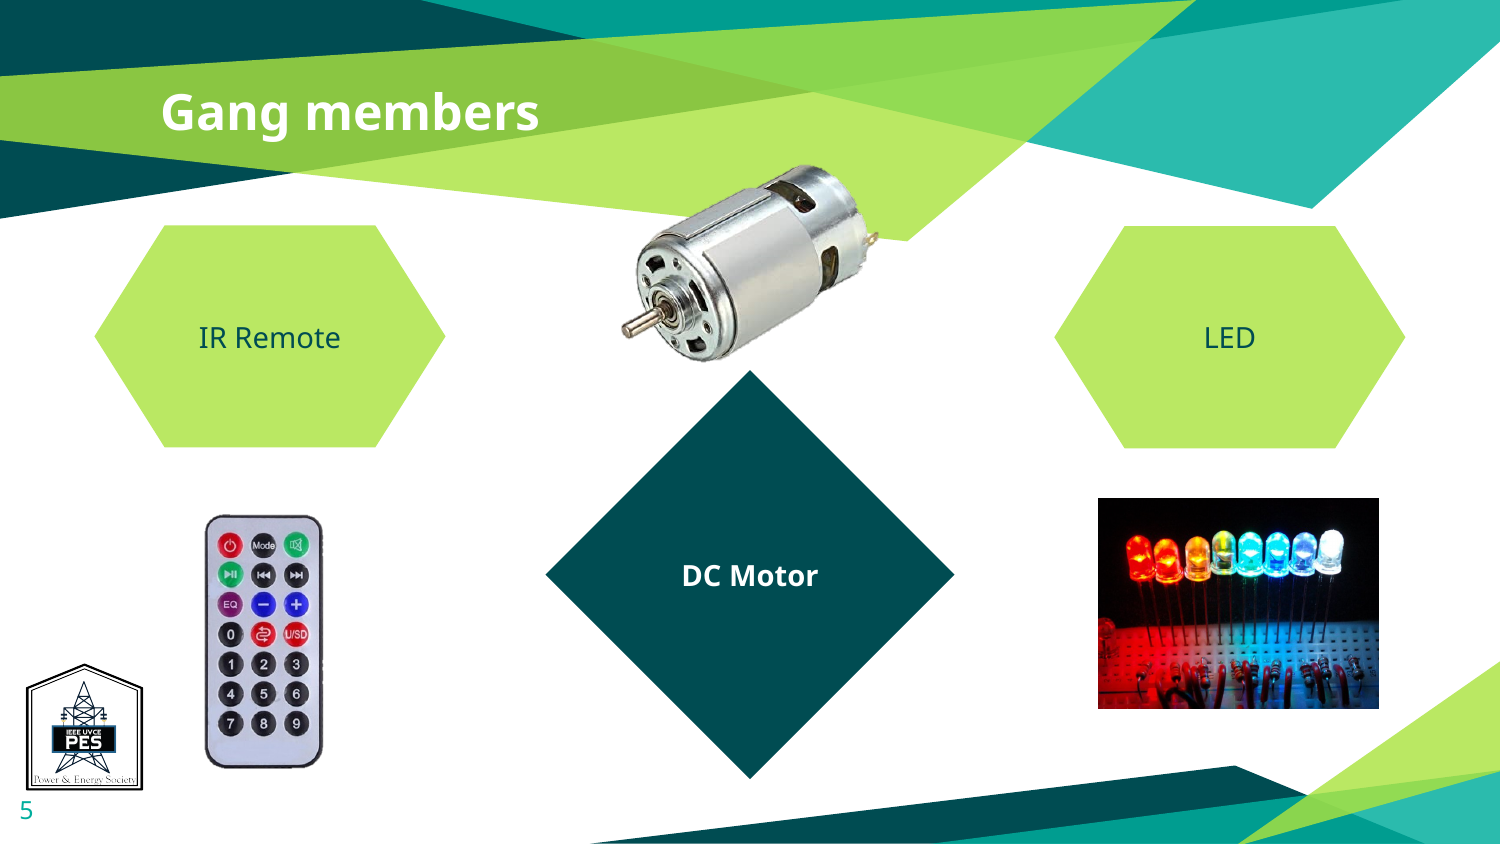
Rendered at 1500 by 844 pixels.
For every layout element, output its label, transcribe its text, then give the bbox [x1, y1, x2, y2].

text_box DC Motor [545, 430, 955, 780]
text_box LED [1054, 226, 1406, 449]
title Gang members [145, 65, 1355, 206]
picture [1098, 498, 1380, 709]
picture [612, 147, 888, 422]
picture [0, 498, 416, 844]
text_box IR Remote [94, 225, 446, 448]
